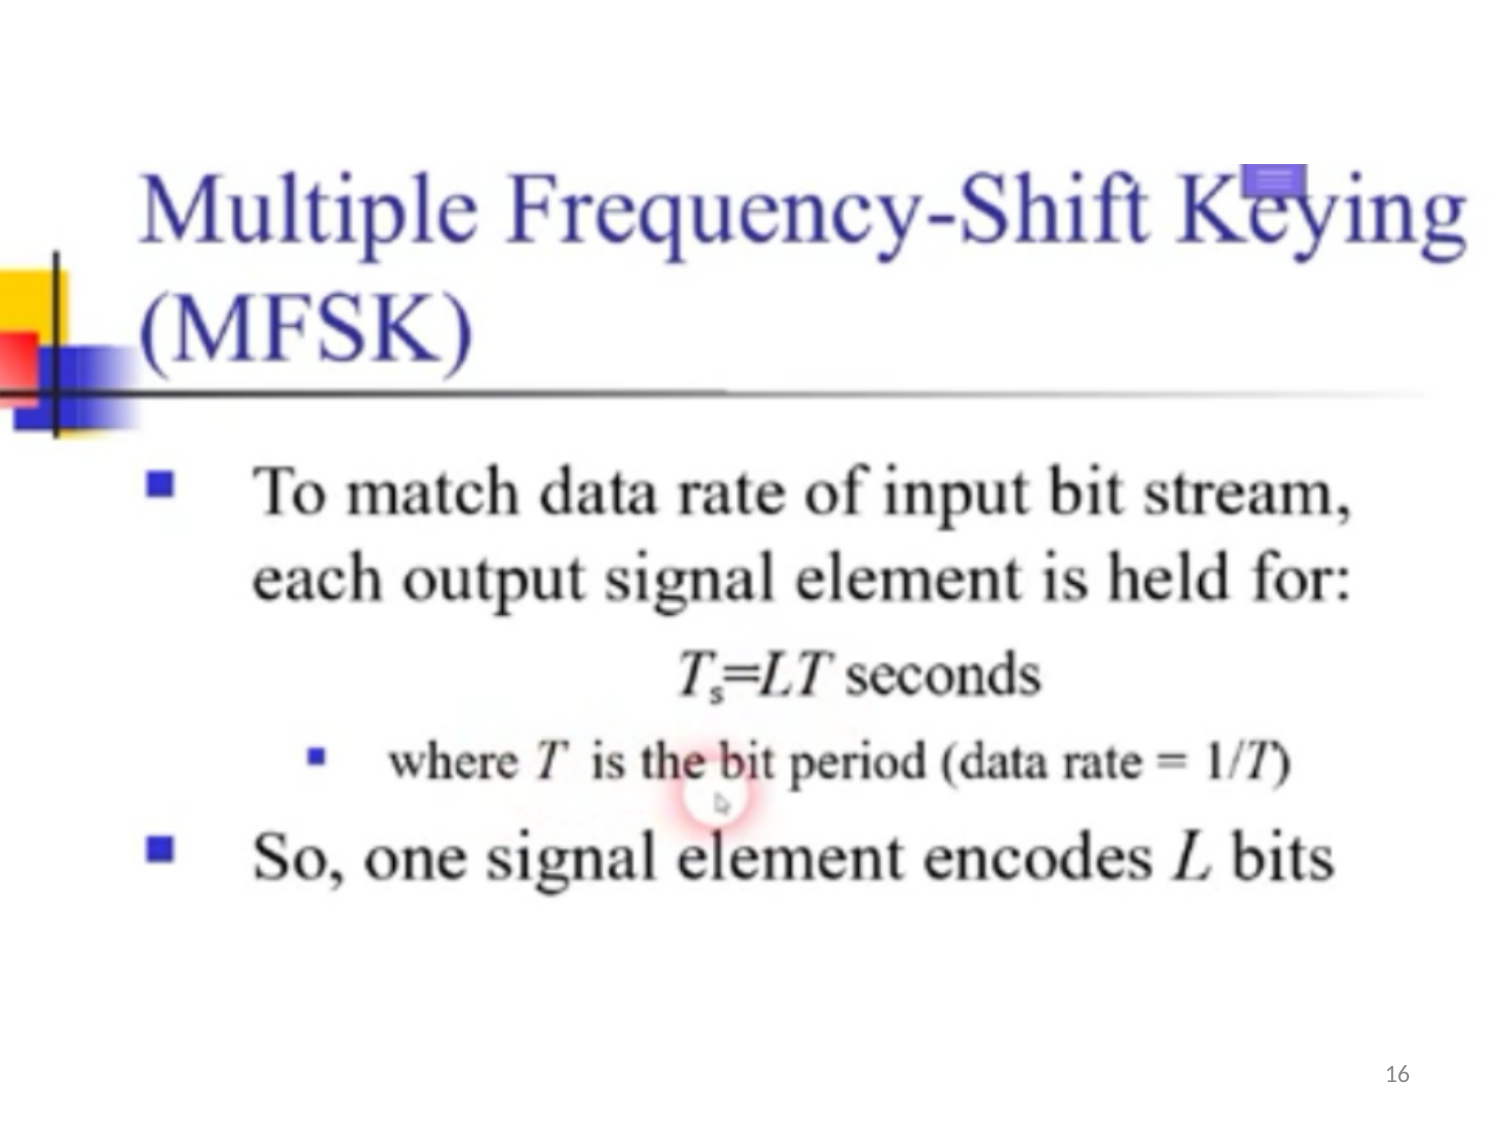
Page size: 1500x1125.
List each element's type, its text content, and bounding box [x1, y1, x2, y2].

text_box 16 [1074, 1042, 1425, 1103]
picture [0, 164, 1500, 961]
